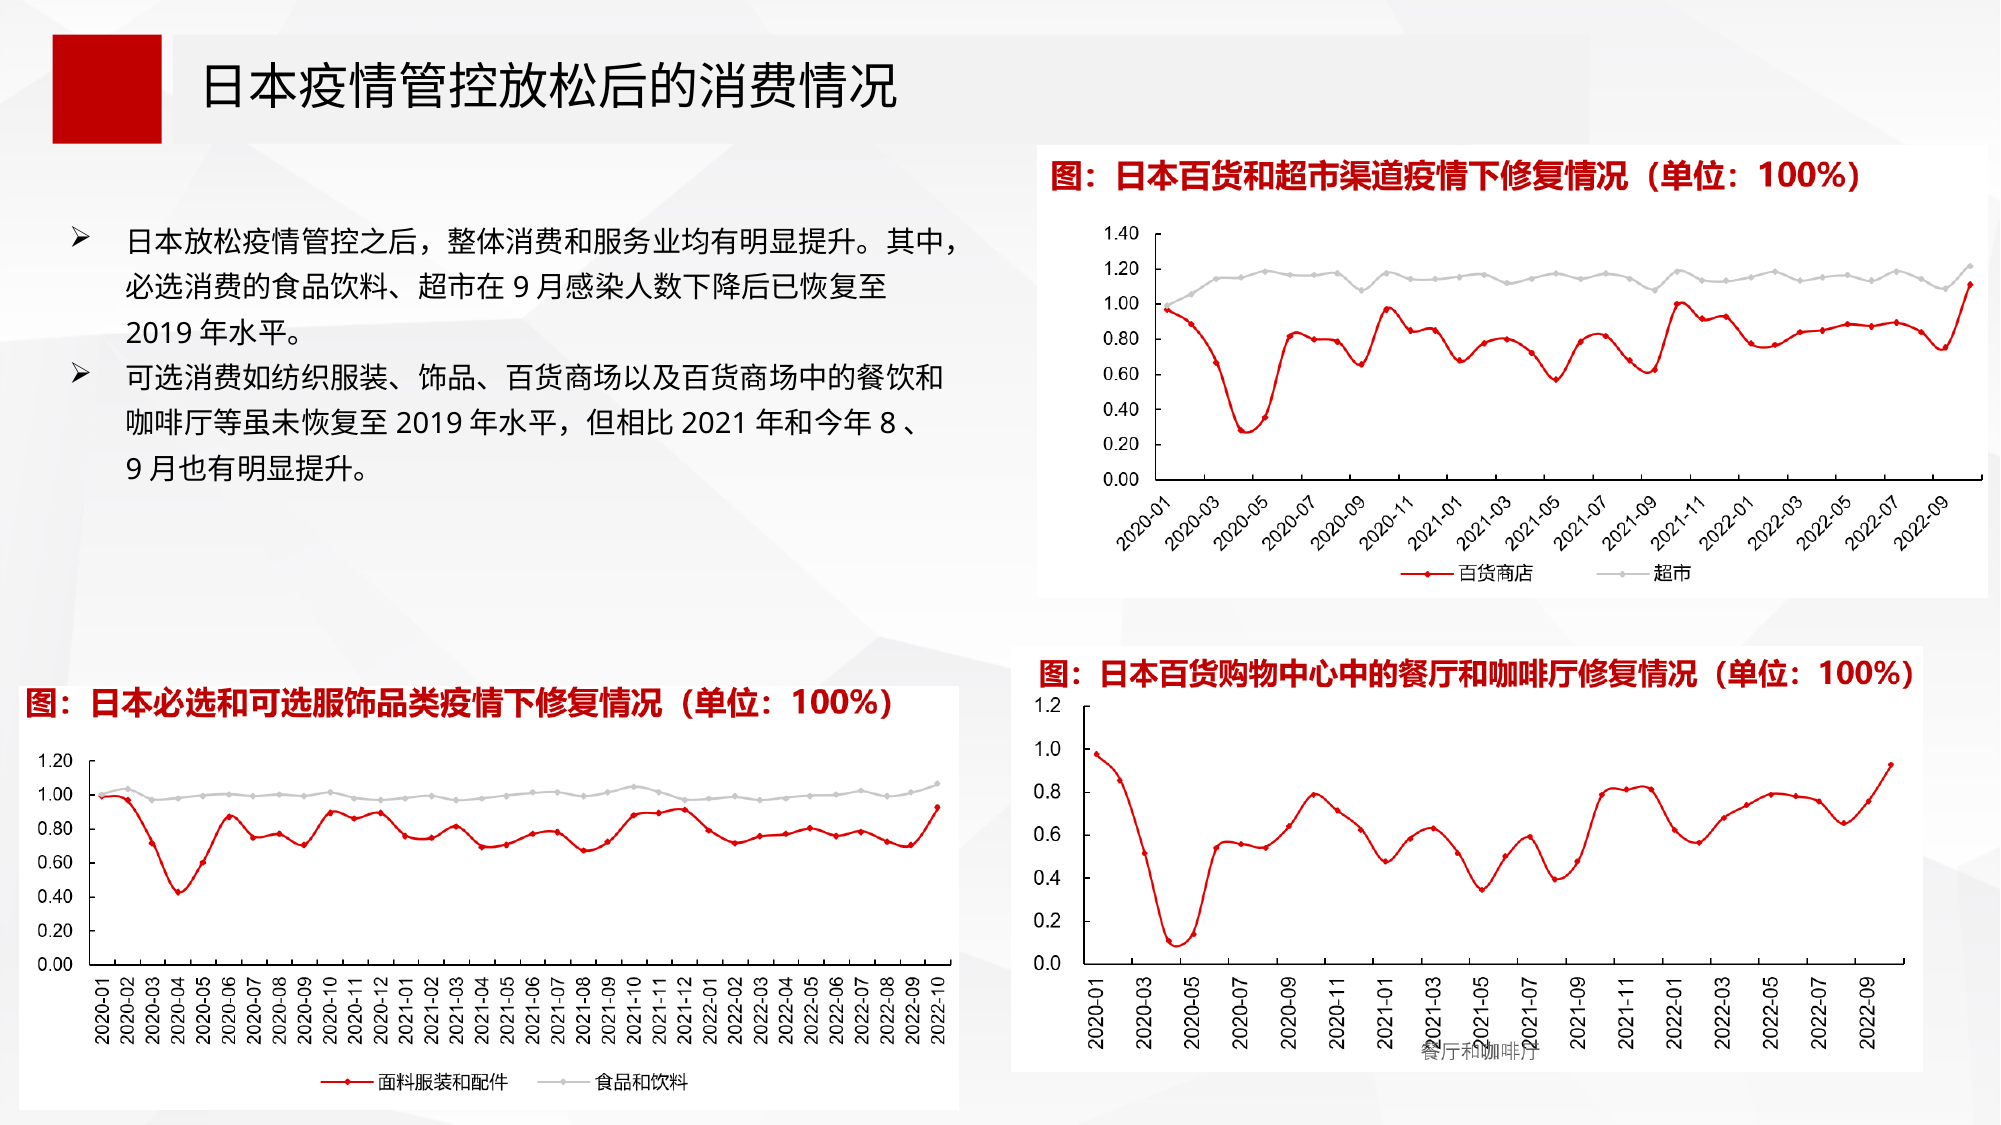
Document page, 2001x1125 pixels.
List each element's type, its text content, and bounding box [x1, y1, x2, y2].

text_box 日本放松疫情管控之后，整体消费和服务业均有明显提升。其中，必选消费的食品饮料、超市在9月感染人数下降后已恢复至2019年水平。 可选消费如纺织服装、饰品、百货商场以及百货商场中的餐饮和咖啡厅等虽未恢复至2019年水平，但相比2021年和今年8、9月也有明显提升。 [54, 291, 963, 452]
title 日本疫情管控放松后的消费情况 [183, 40, 1513, 136]
picture [0, 0, 2000, 1125]
